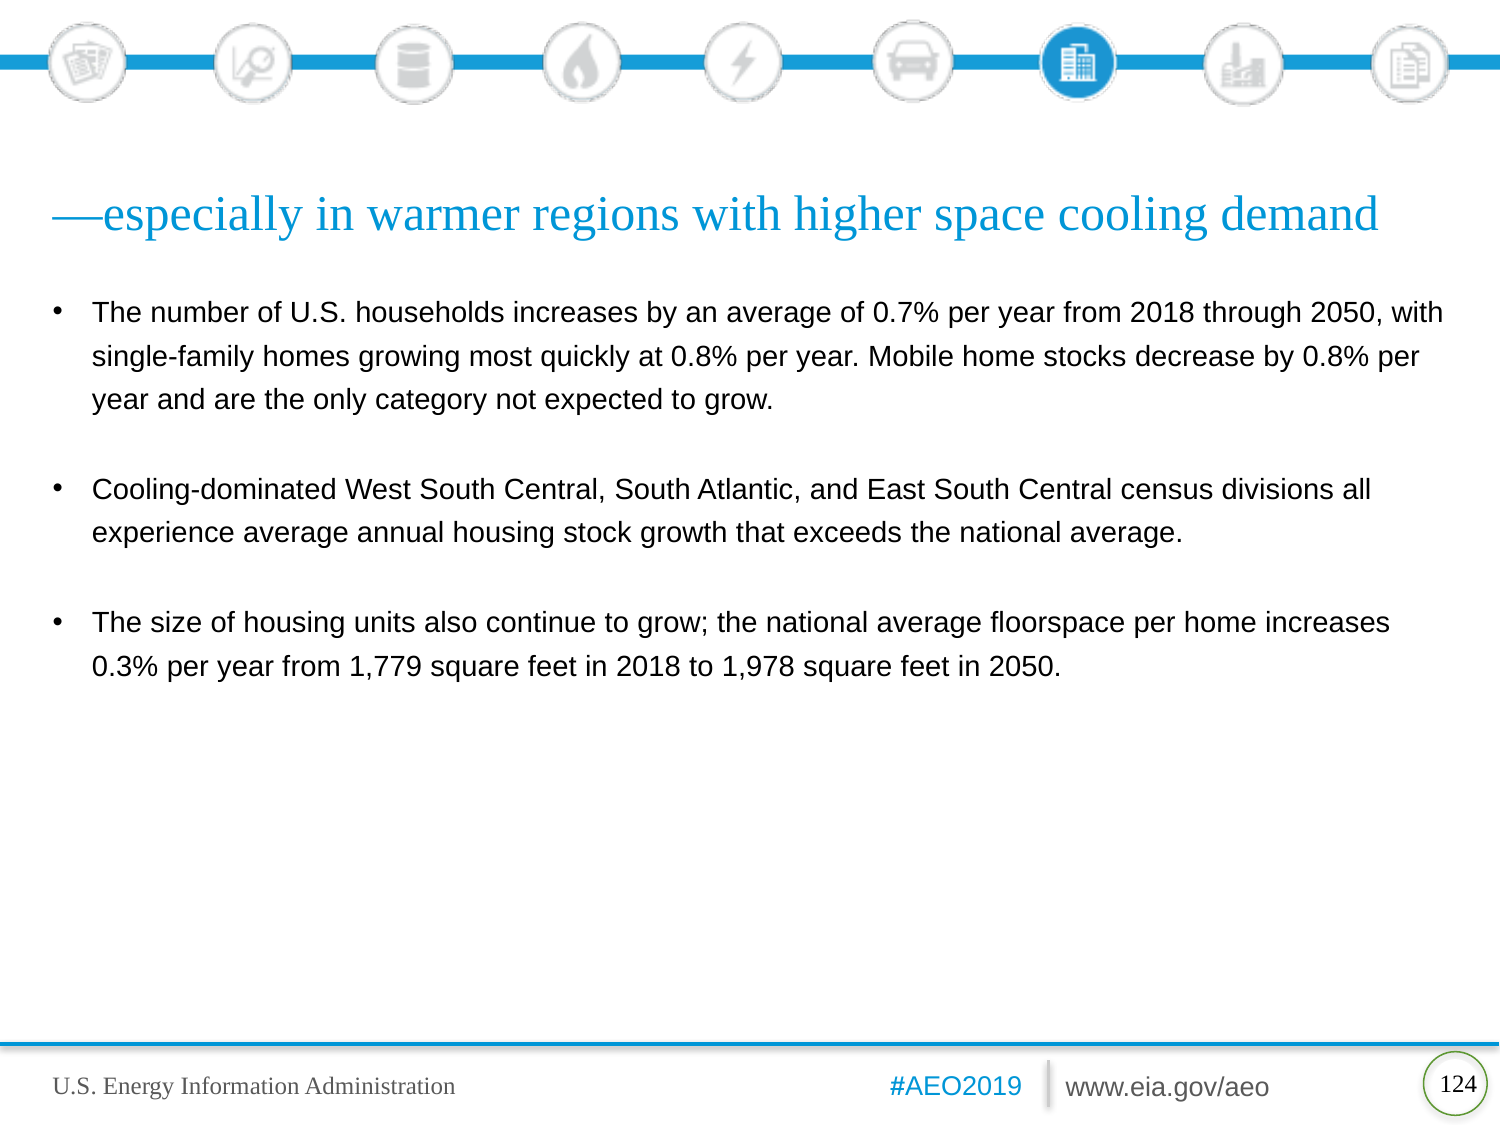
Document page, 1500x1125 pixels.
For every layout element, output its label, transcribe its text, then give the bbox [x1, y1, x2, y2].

list The number of U.S. households increases by an average of 0.7% per year from 2018 through 2050, with single-family homes growing most quickly at 0.8% per year. Mobile home stocks decrease by 0.8% per year and are the only category not expected to grow. Cooling-dominated West South Central, South Atlantic, and East South Central census divisions all experience average annual housing stock growth that exceeds the national average. The size of housing units also continue to grow; the national average floorspace per home increases 0.3% per year from 1,779 square feet in 2018 to 1,978 square feet in 2050. [38, 277, 1465, 1014]
title —especially in warmer regions with higher space cooling demand [38, 123, 1466, 248]
picture [37, 10, 46, 111]
slide_number 124 [1416, 1053, 1500, 1113]
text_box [46, 9, 1457, 118]
